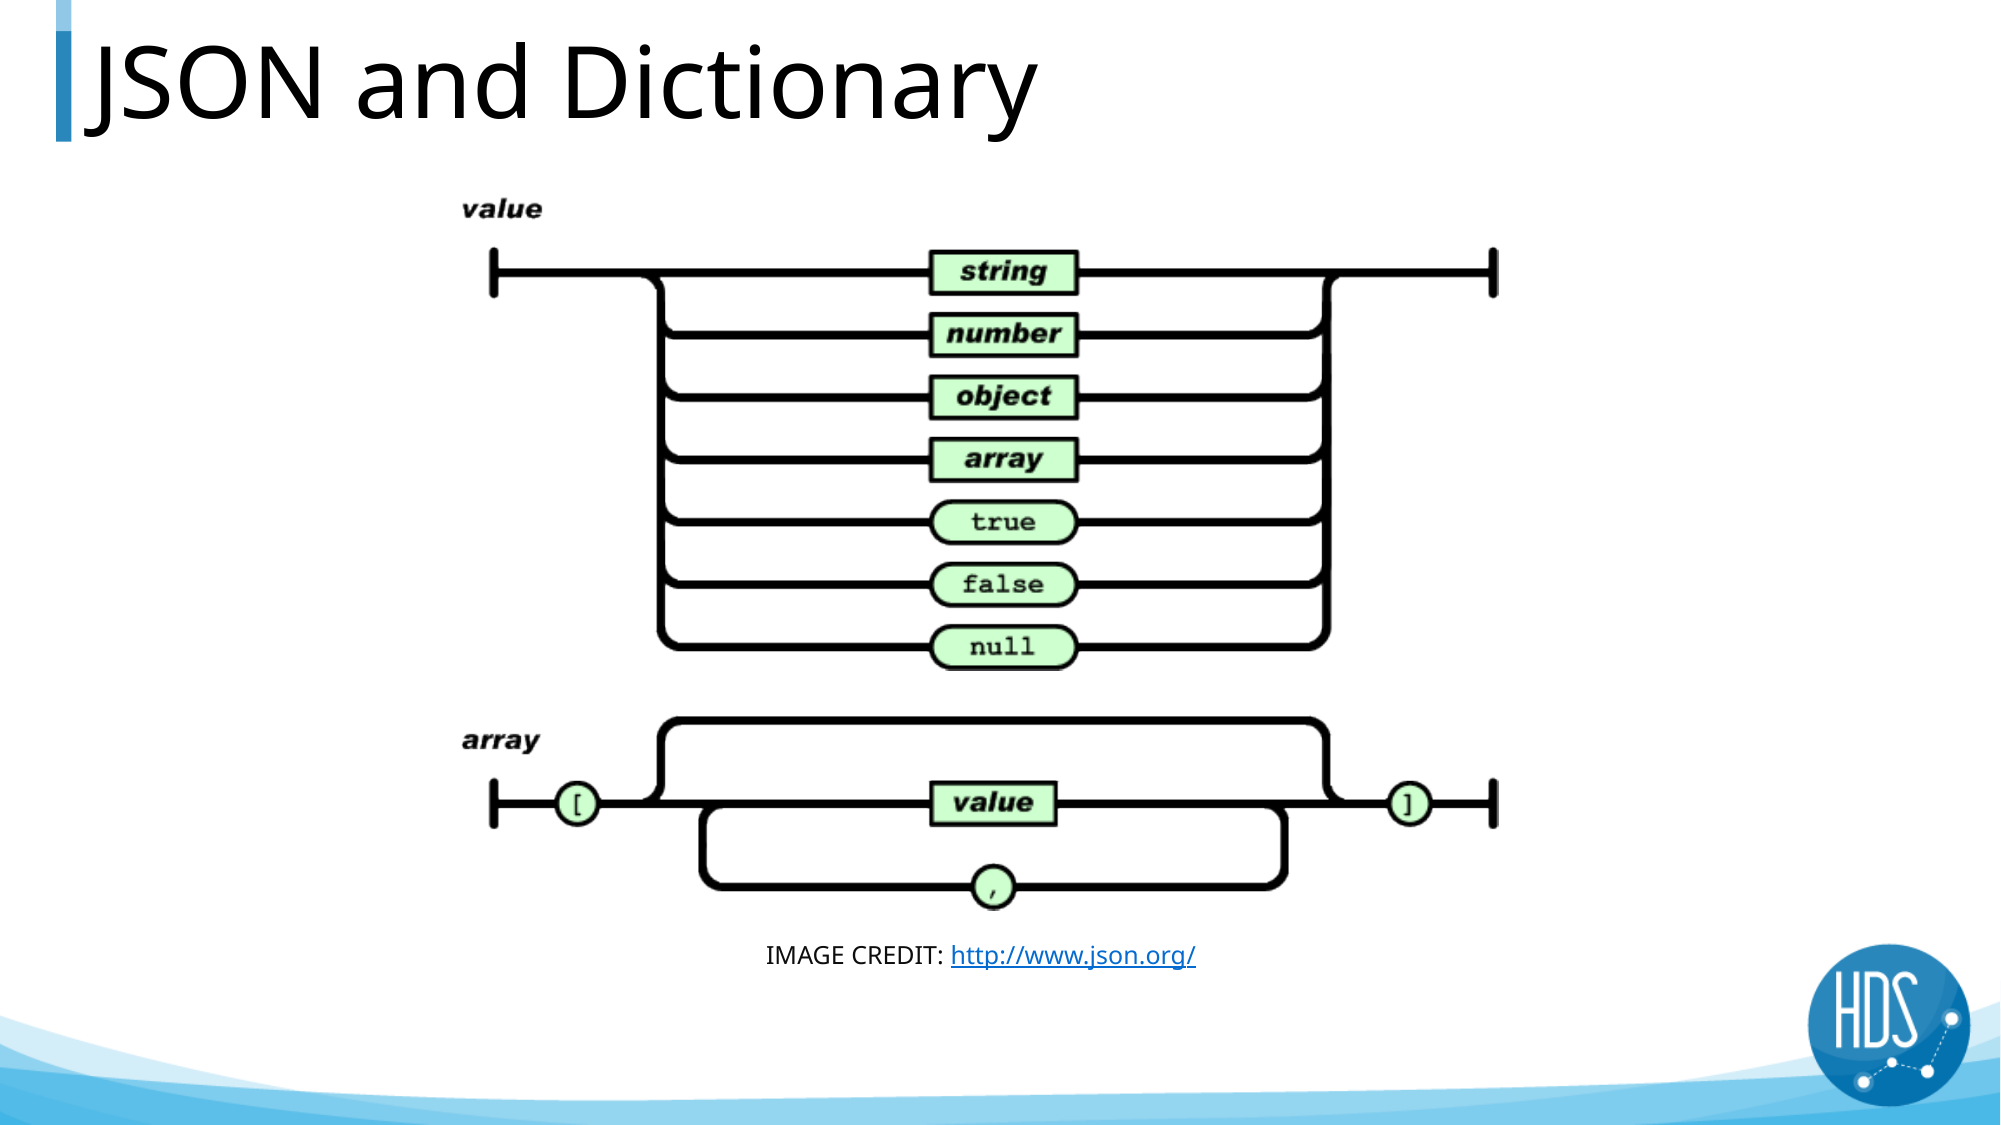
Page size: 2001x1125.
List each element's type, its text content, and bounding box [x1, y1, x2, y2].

picture [0, 0, 2001, 1125]
text_box IMAGE CREDIT: http://www.json.org/ [744, 932, 1218, 981]
text_box [55, 32, 72, 143]
text_box [55, 0, 72, 32]
title JSON and Dictionary [77, 31, 1977, 142]
